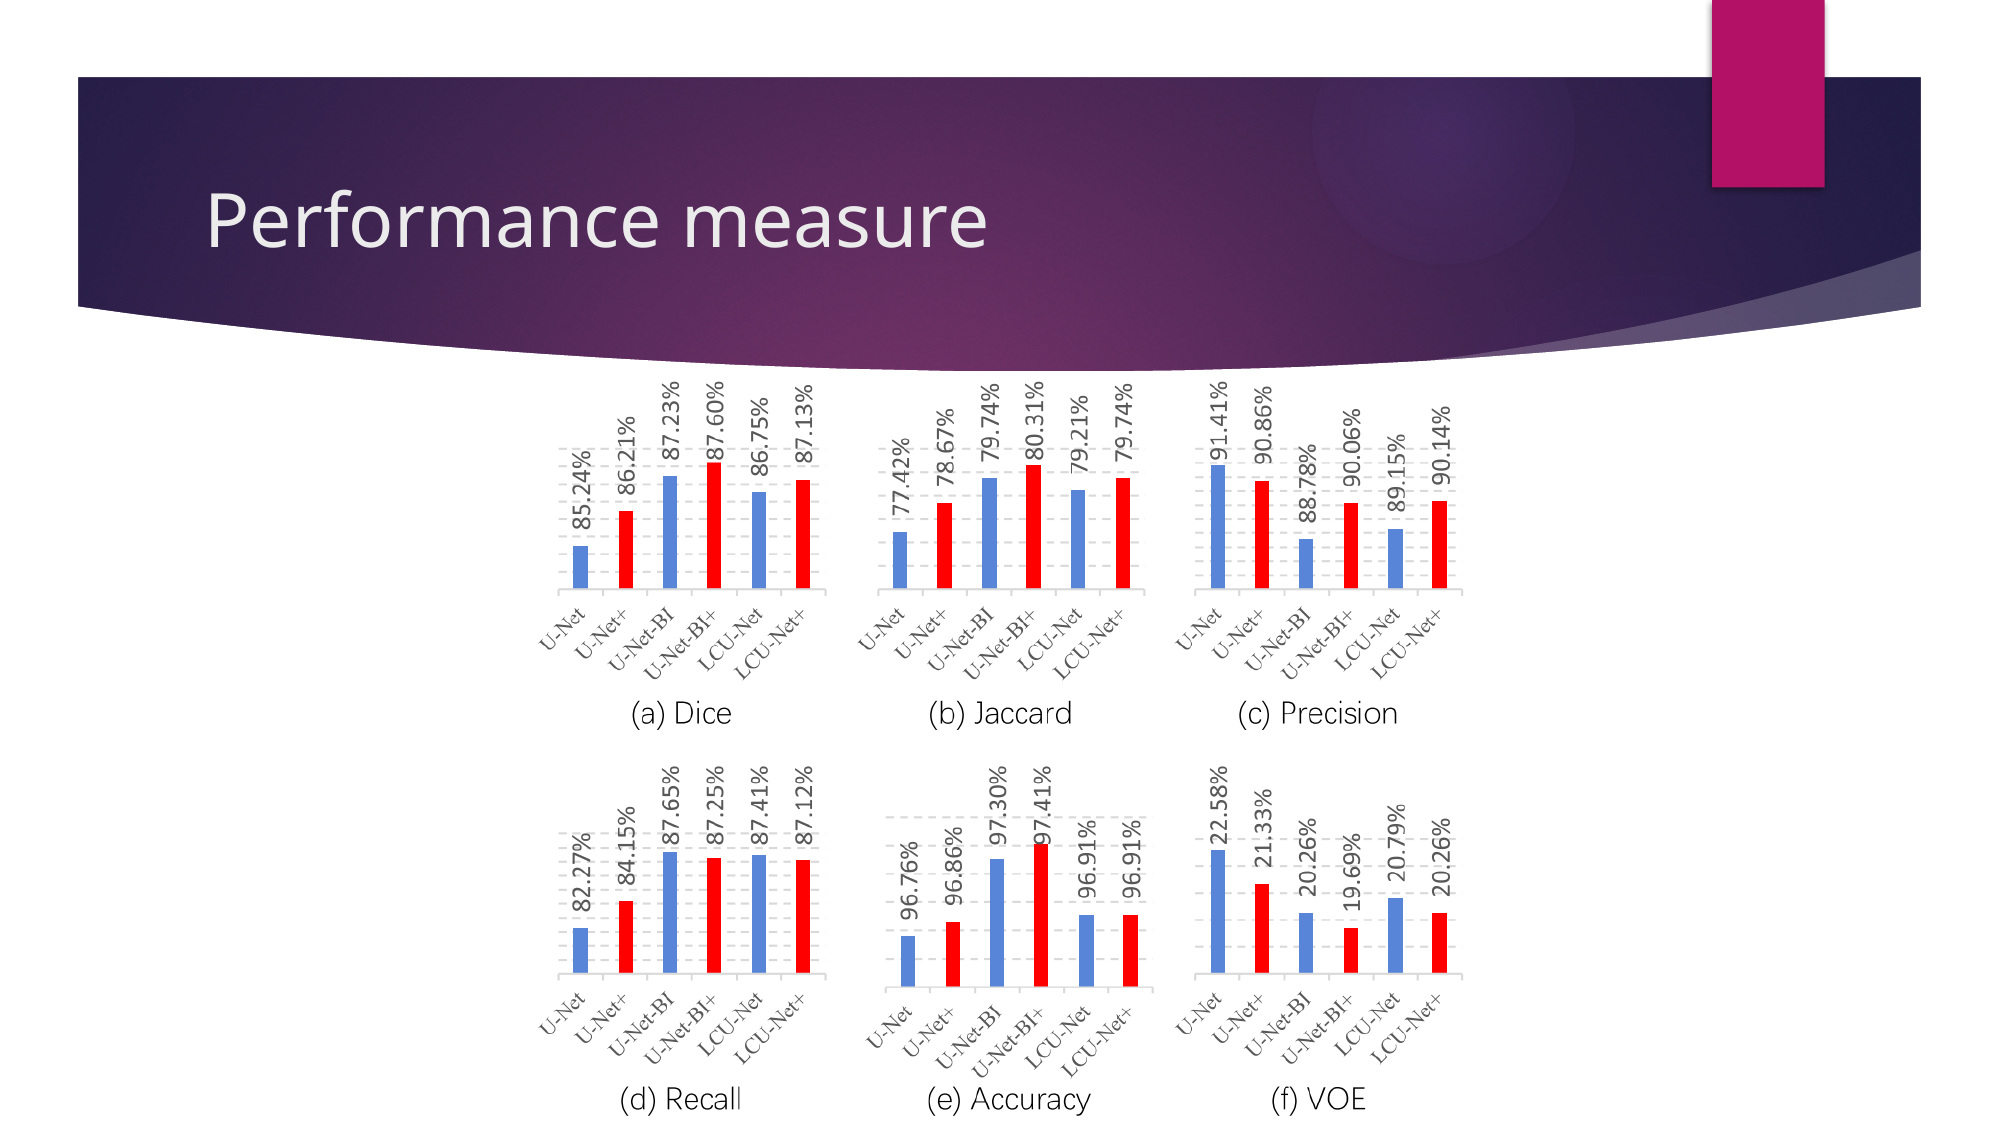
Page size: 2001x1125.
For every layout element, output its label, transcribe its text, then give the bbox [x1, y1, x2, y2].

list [524, 370, 1476, 1125]
title Performance measure [189, 159, 1627, 276]
